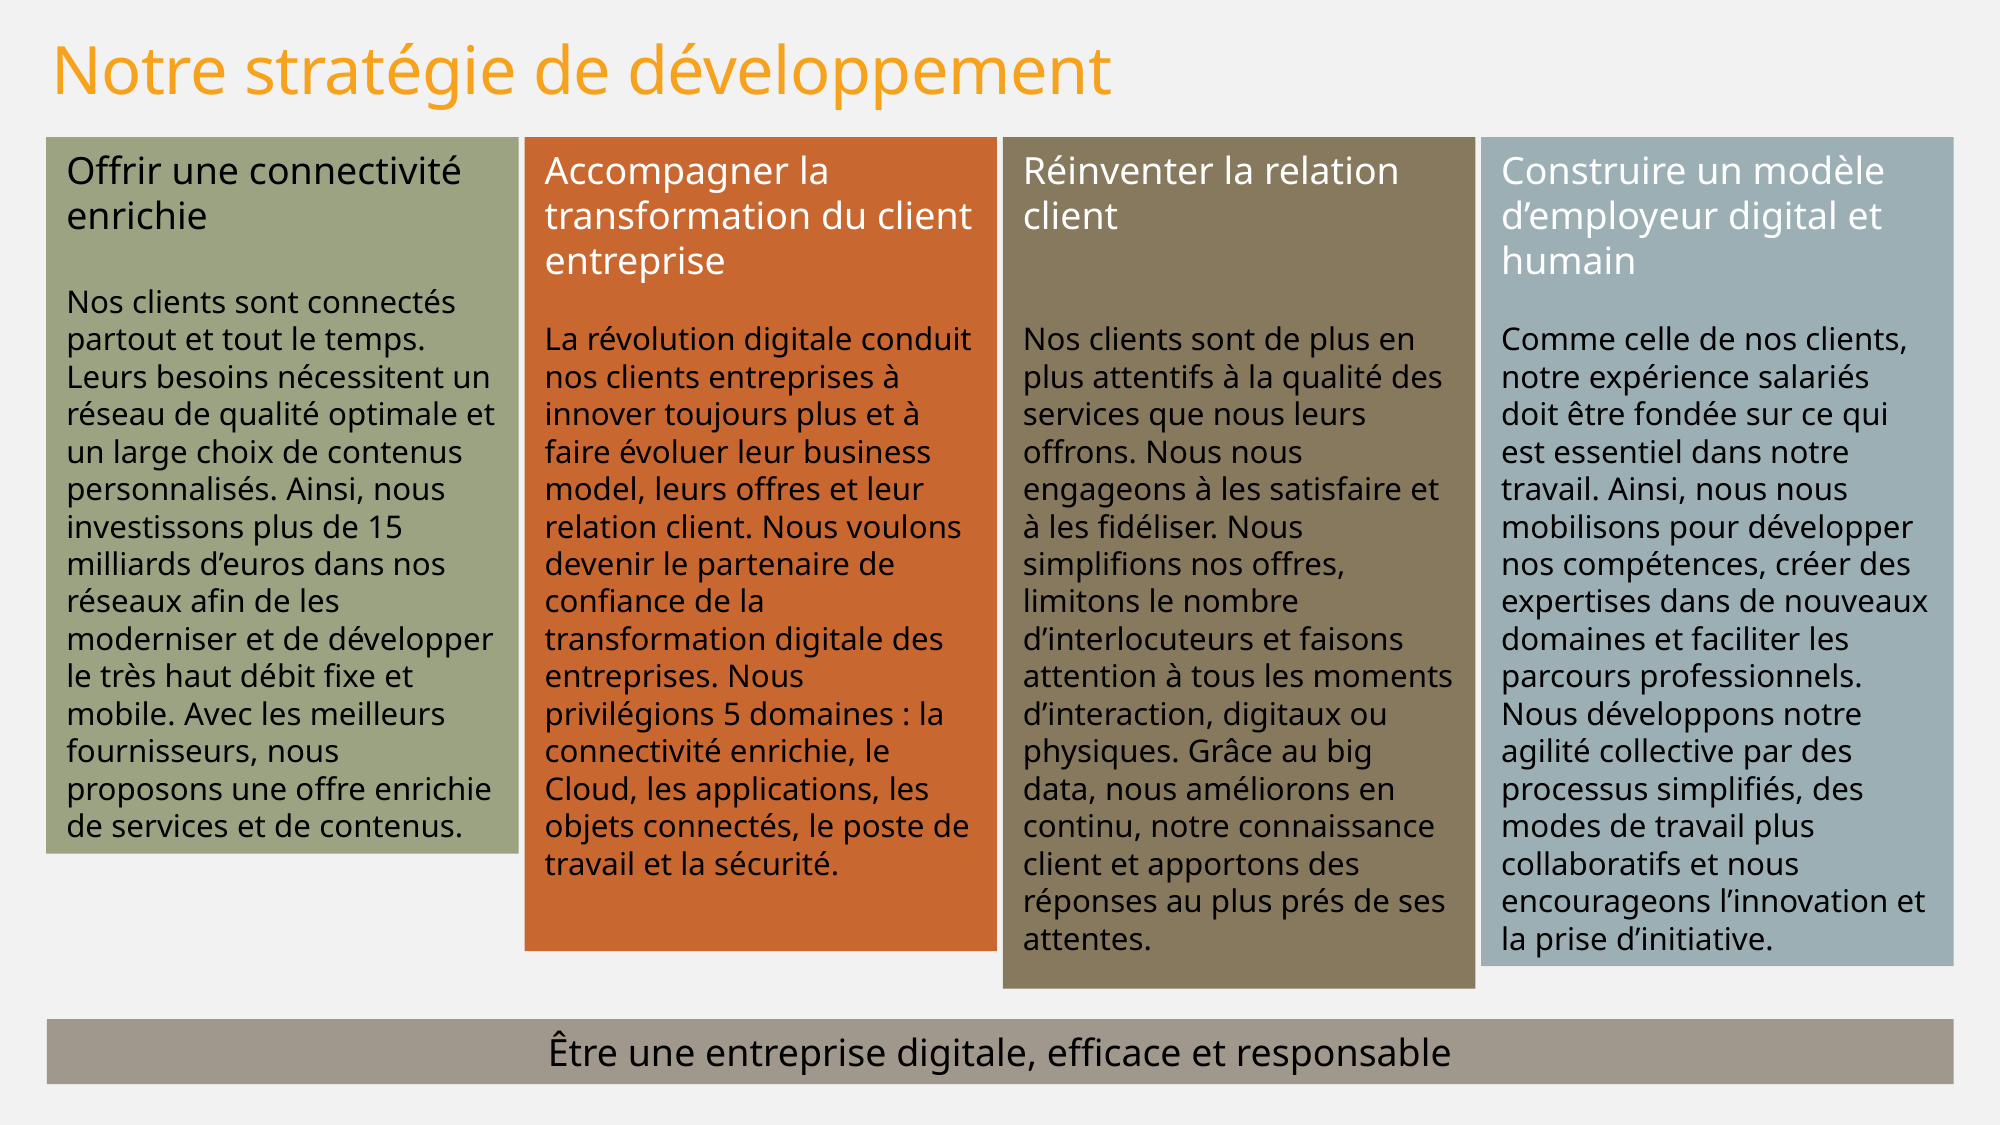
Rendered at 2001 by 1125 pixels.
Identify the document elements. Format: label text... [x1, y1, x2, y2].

text_box Accompagner la transformation du client entreprise La révolution digitale conduit nos clients entreprises à innover toujours plus et à faire évoluer leur business model, leurs offres et leur relation client. Nous voulons devenir le partenaire de confiance de la transformation digitale des entreprises. Nous privilégions 5 domaines : la connectivité enrichie, le Cloud, les applications, les objets connectés, le poste de travail et la sécurité. [524, 137, 997, 952]
text_box Construire un modèle d’employeur digital et humain Comme celle de nos clients, notre expérience salariés doit être fondée sur ce qui est essentiel dans notre travail. Ainsi, nous nous mobilisons pour développer nos compétences, créer des expertises dans de nouveaux domaines et faciliter les parcours professionnels. Nous développons notre agilité collective par des processus simplifiés, des modes de travail plus collaboratifs et nous encourageons l’innovation et la prise d’initiative. [1481, 137, 1954, 967]
text_box Être une entreprise digitale, efficace et responsable [46, 1019, 1954, 1085]
text_box Notre stratégie de développement [31, 26, 1961, 119]
text_box Offrir une connectivité enrichie Nos clients sont connectés partout et tout le temps. Leurs besoins nécessitent un réseau de qualité optimale et un large choix de contenus personnalisés. Ainsi, nous investissons plus de 15 milliards d’euros dans nos réseaux afin de les moderniser et de développer le très haut débit fixe et mobile. Avec les meilleurs fournisseurs, nous proposons une offre enrichie de services et de contenus. [46, 137, 519, 854]
text_box Réinventer la relation client Nos clients sont de plus en plus attentifs à la qualité des services que nous leurs offrons. Nous nous engageons à les satisfaire et à les fidéliser. Nous simplifions nos offres, limitons le nombre d’interlocuteurs et faisons attention à tous les moments d’interaction, digitaux ou physiques. Grâce au big data, nous améliorons en continu, notre connaissance client et apportons des réponses au plus prés de ses attentes. [1002, 137, 1476, 989]
